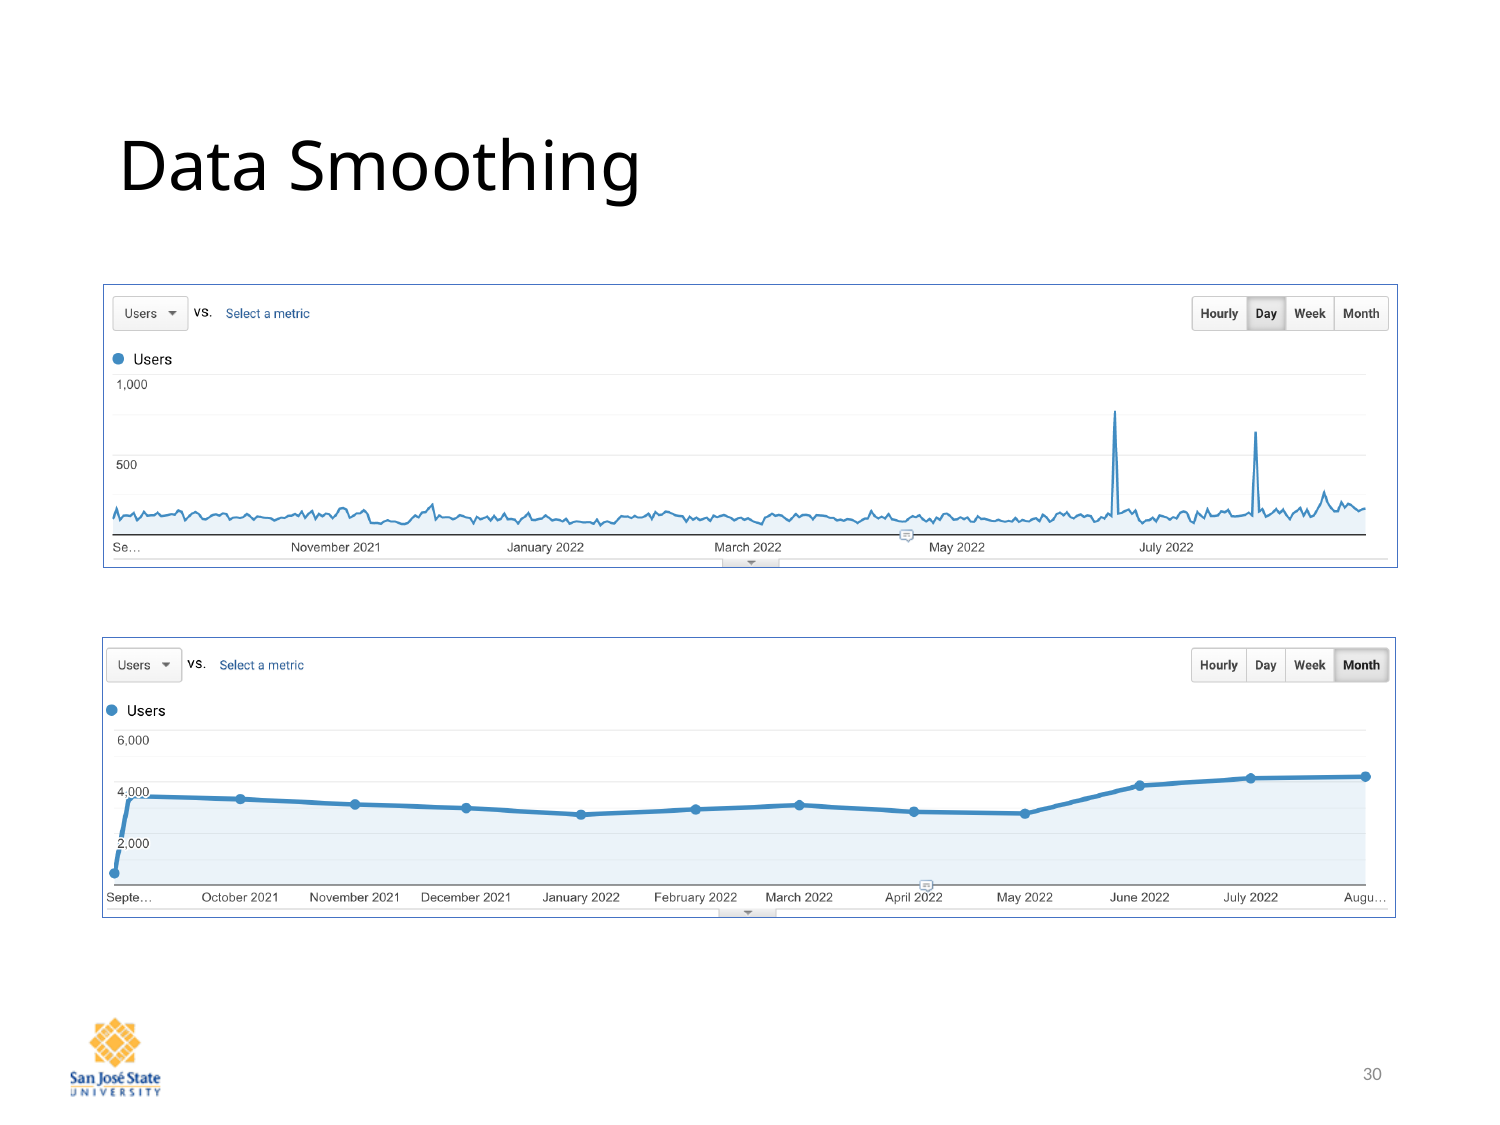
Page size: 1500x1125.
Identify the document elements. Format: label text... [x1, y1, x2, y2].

picture [60, 1012, 166, 1112]
picture [102, 637, 1396, 918]
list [103, 284, 1398, 568]
title Data Smoothing [103, 59, 1397, 278]
slide_number 30 [1059, 1042, 1397, 1103]
